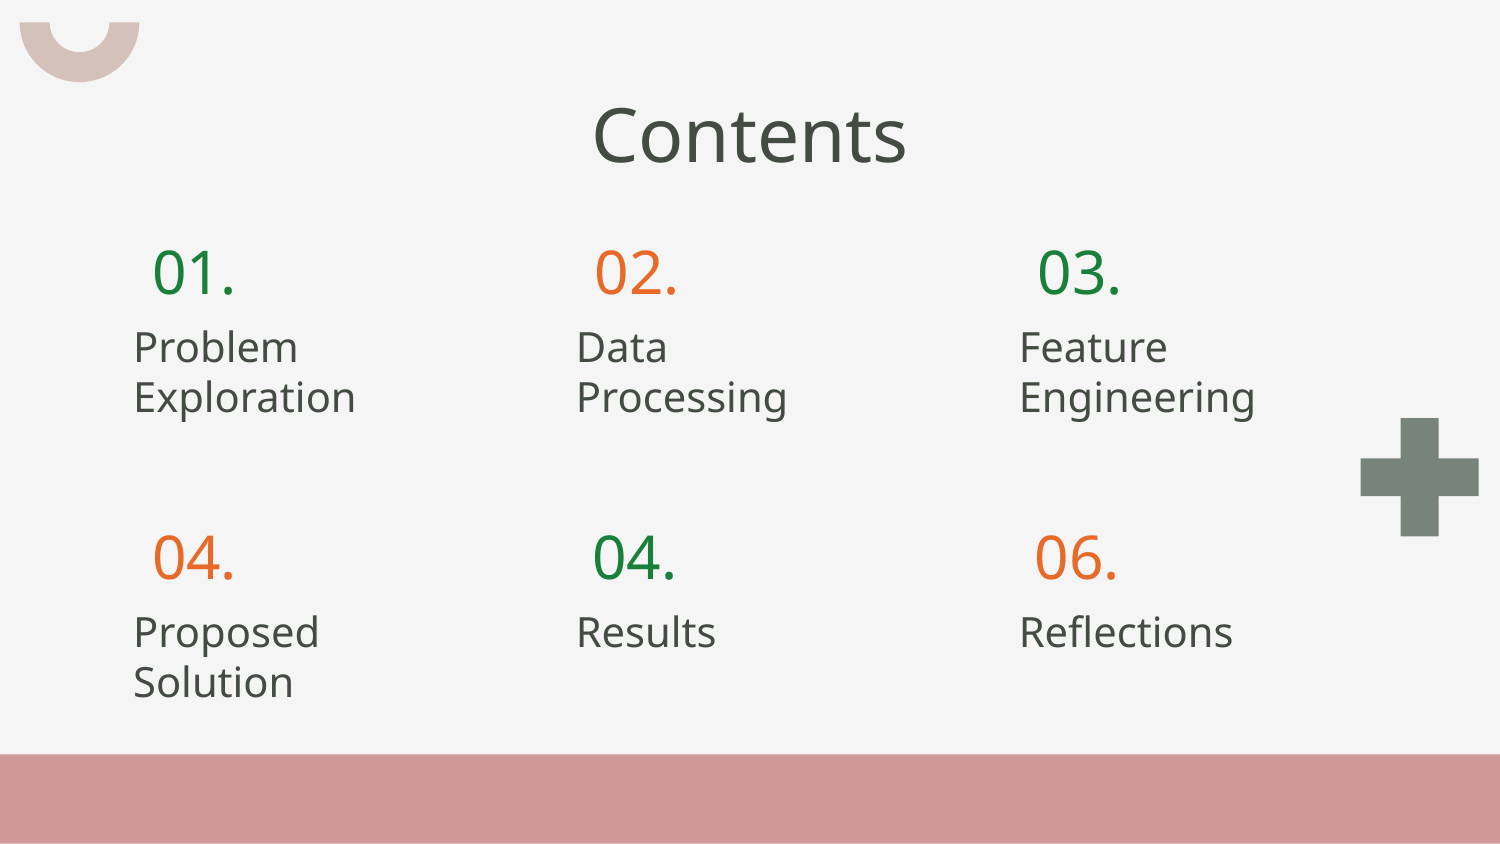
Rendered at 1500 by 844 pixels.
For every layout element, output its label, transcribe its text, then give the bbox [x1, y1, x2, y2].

subtitle Reflections [1003, 590, 1382, 672]
title 02. [577, 209, 699, 305]
subtitle Problem Exploration [118, 305, 497, 387]
title Contents [118, 72, 1382, 167]
subtitle Feature Engineering [1003, 305, 1382, 387]
subtitle Data Processing [560, 305, 940, 387]
title 01. [134, 209, 256, 305]
title 04. [577, 495, 699, 590]
subtitle Results [560, 590, 940, 672]
subtitle Proposed Solution [118, 590, 497, 672]
title 04. [134, 495, 256, 590]
title 03. [1019, 209, 1141, 305]
title 06. [1019, 495, 1141, 590]
